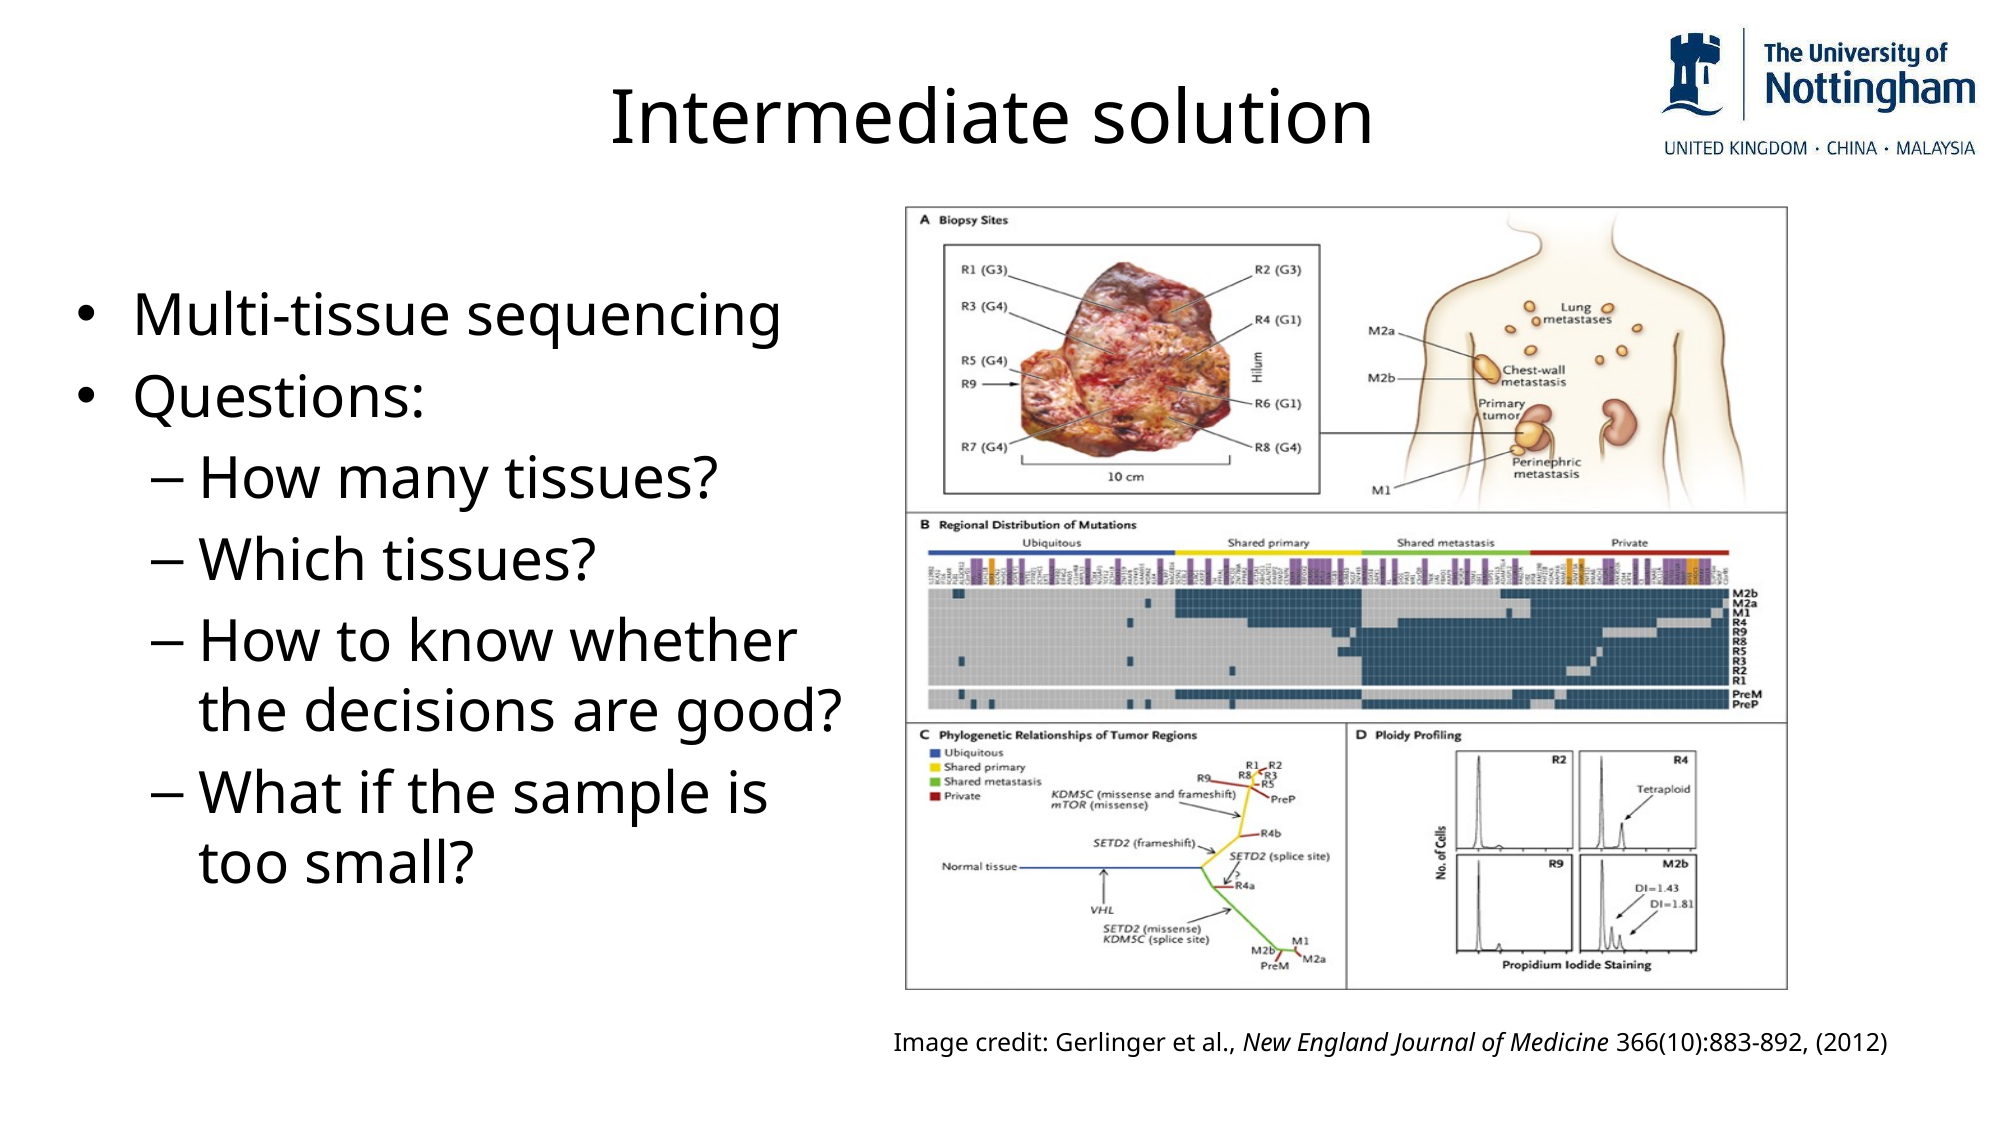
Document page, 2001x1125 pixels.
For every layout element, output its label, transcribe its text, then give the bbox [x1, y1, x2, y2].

picture [905, 206, 1788, 990]
text_box Intermediate solution [596, 60, 1392, 166]
text_box Image credit: Gerlinger et al., New England Journal of Medicine 366(10):883-892, (2012) [878, 1018, 1916, 1064]
picture [1654, 18, 1982, 164]
text_box Multi-tissue sequencing Questions: How many tissues? Which tissues? How to know whether the decisions are good? What if the sample is too small? [61, 270, 863, 926]
